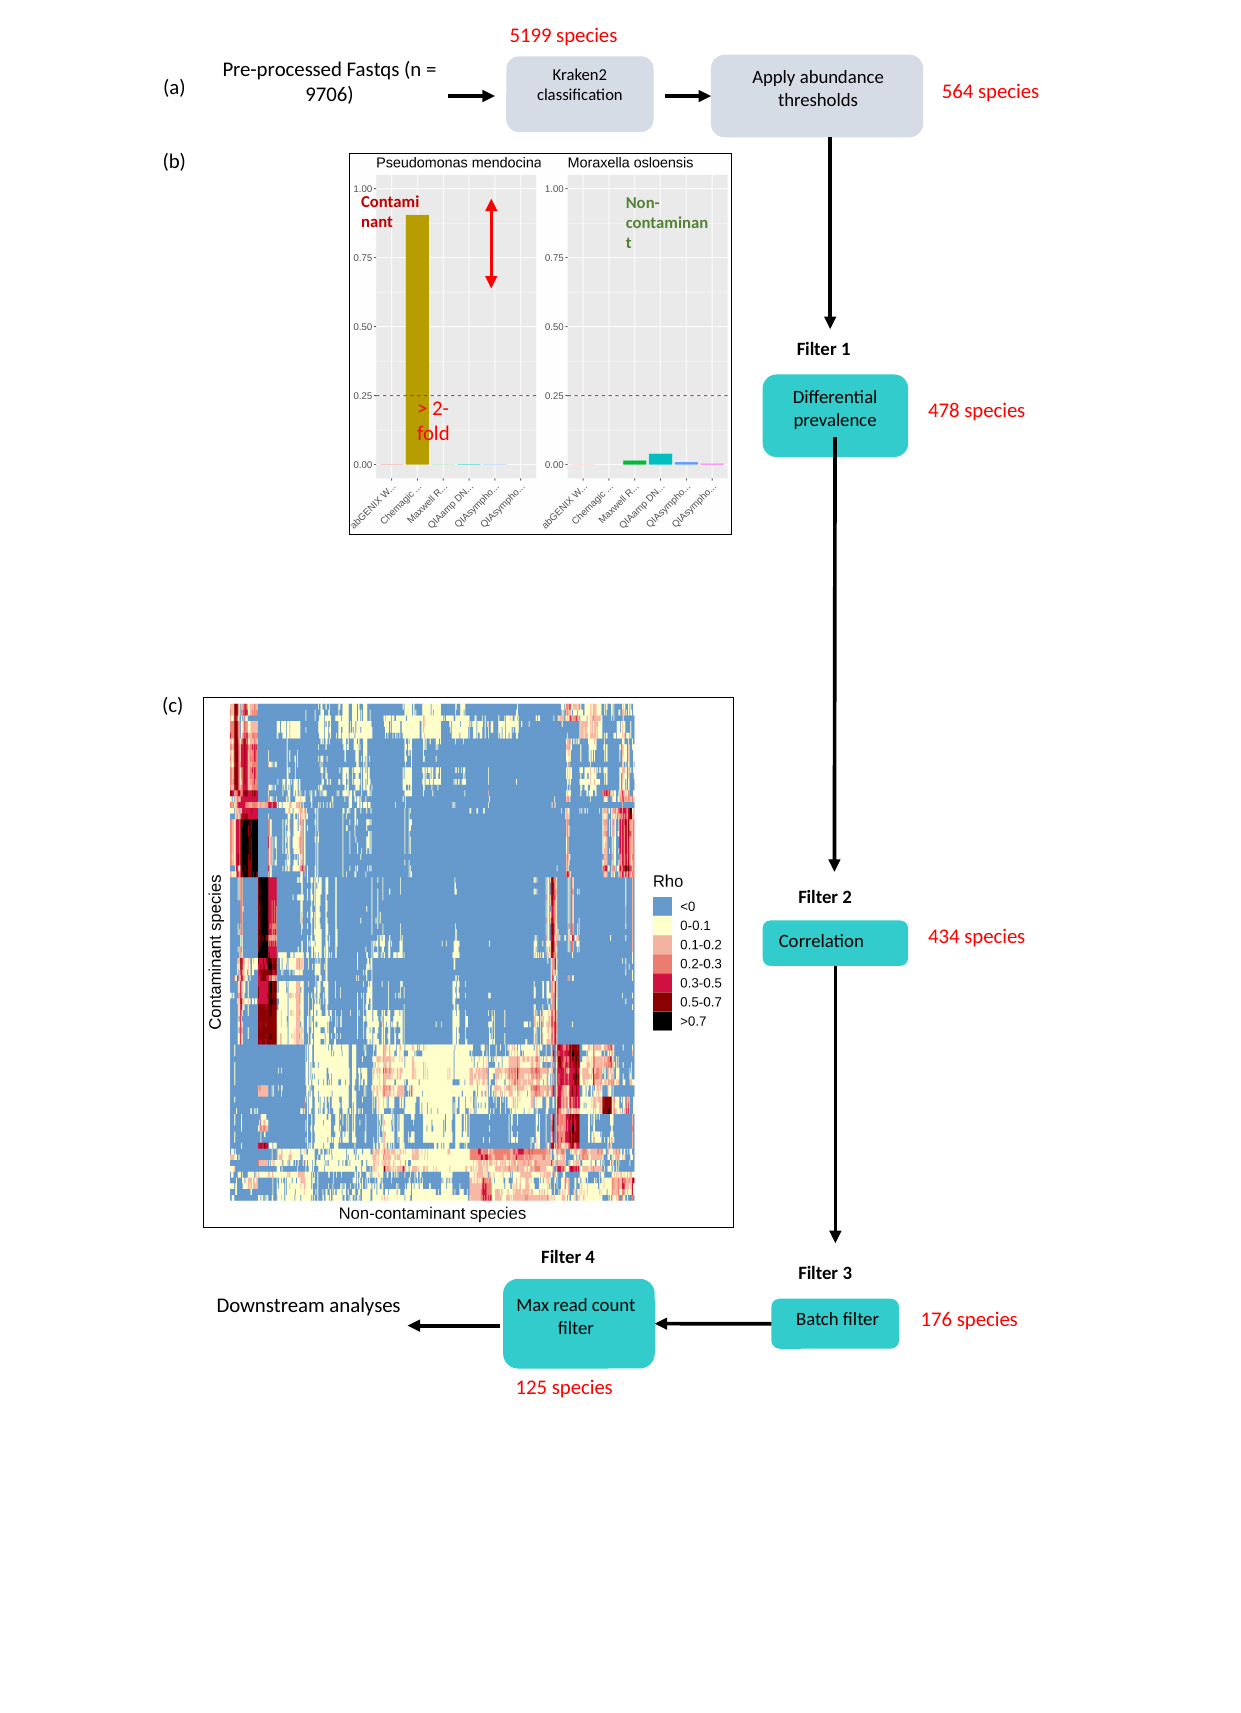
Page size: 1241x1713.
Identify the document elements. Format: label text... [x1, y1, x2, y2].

text_box Filter 3 [783, 1253, 958, 1291]
text_box Filter 2 [783, 877, 965, 916]
text_box 478 species [913, 389, 1100, 430]
picture [203, 697, 734, 1228]
text_box [761, 923, 910, 967]
text_box (a) [138, 66, 210, 107]
text_box Downstream analyses [194, 1283, 423, 1324]
picture [349, 153, 732, 535]
text_box Pre-processed Fastqs (n = 9706) [203, 48, 455, 114]
text_box 564 species [940, 70, 1114, 110]
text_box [499, 56, 661, 133]
text_box [766, 373, 904, 377]
text_box (c) [137, 684, 208, 725]
text_box 125 species [500, 1365, 688, 1406]
text_box (b) [138, 140, 210, 181]
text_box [501, 1278, 655, 1369]
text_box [696, 54, 940, 138]
text_box Filter 1 [782, 329, 956, 367]
text_box [136, 13, 1115, 1417]
text_box [837, 438, 910, 459]
text_box Filter 4 [526, 1236, 701, 1275]
text_box Differential prevalence [748, 377, 922, 438]
text_box 434 species [913, 915, 1100, 956]
text_box [761, 438, 833, 459]
text_box 5199 species [494, 14, 682, 54]
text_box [750, 1298, 925, 1349]
text_box Correlation [763, 920, 925, 959]
text_box 176 species [925, 1298, 1093, 1339]
